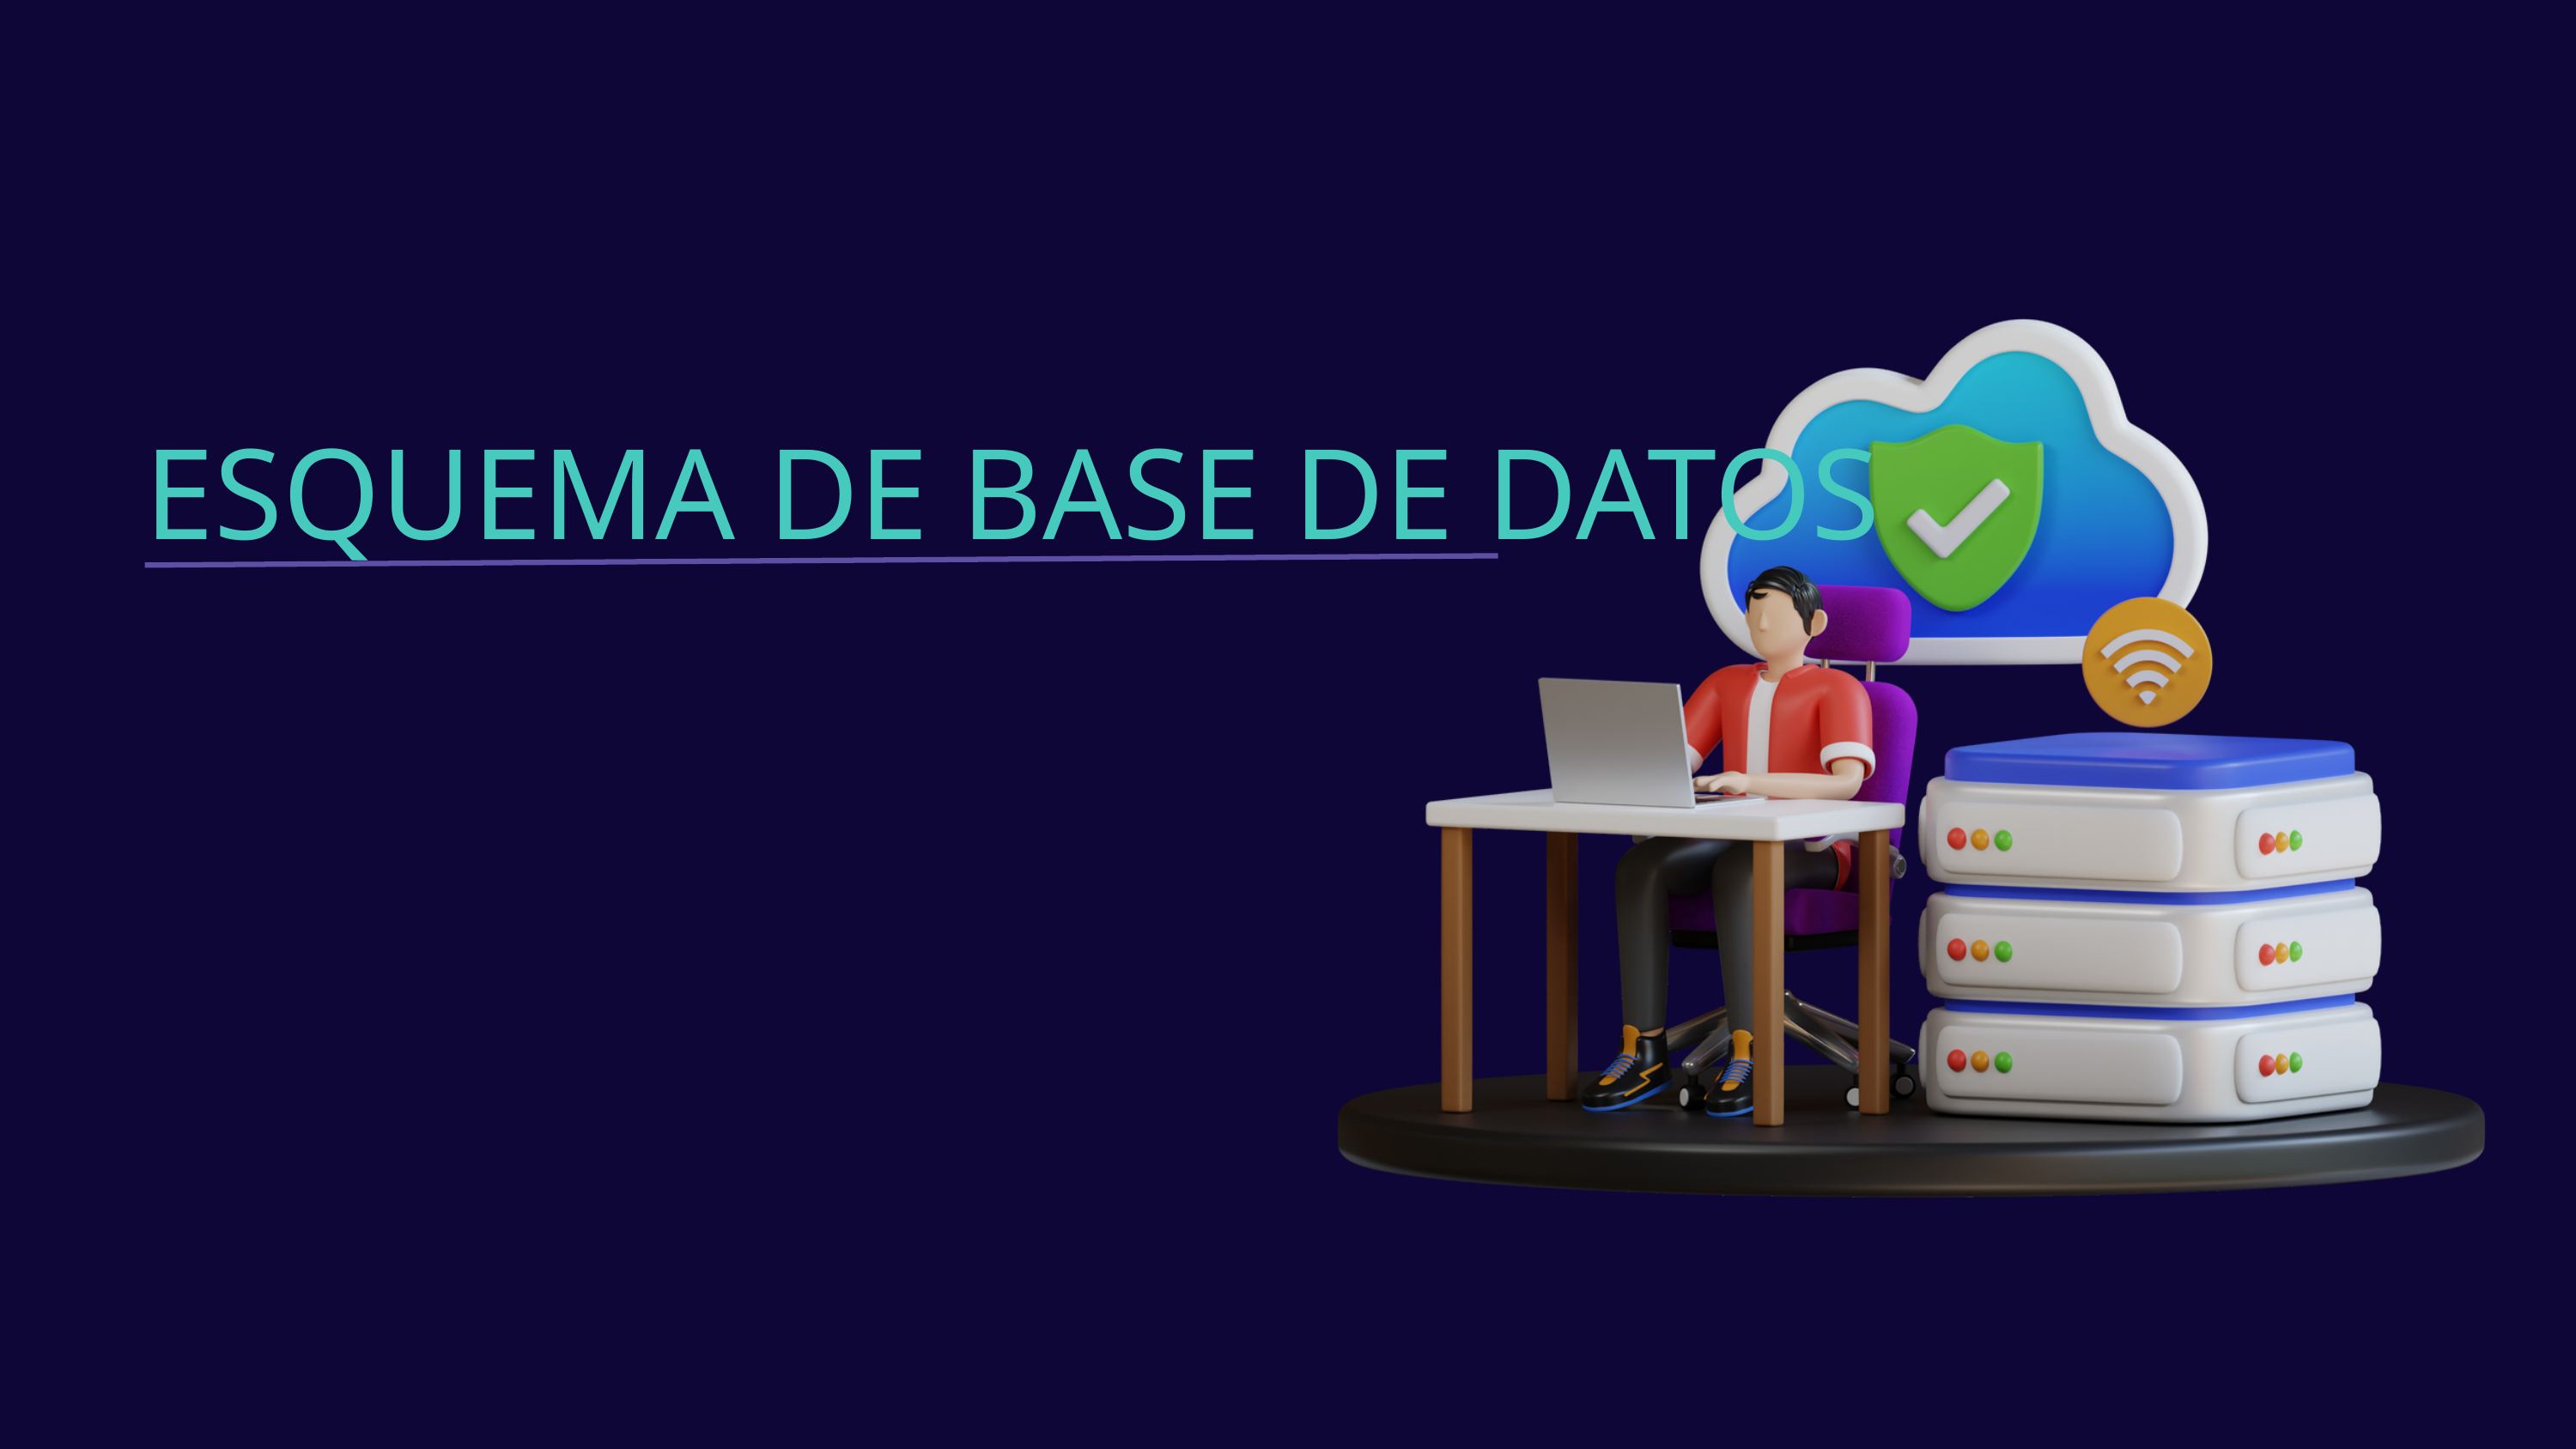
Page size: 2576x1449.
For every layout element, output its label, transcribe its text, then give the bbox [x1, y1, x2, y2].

text_box [1337, 318, 2486, 1198]
text_box ESQUEMA DE BASE DE DATOS [144, 389, 2432, 565]
